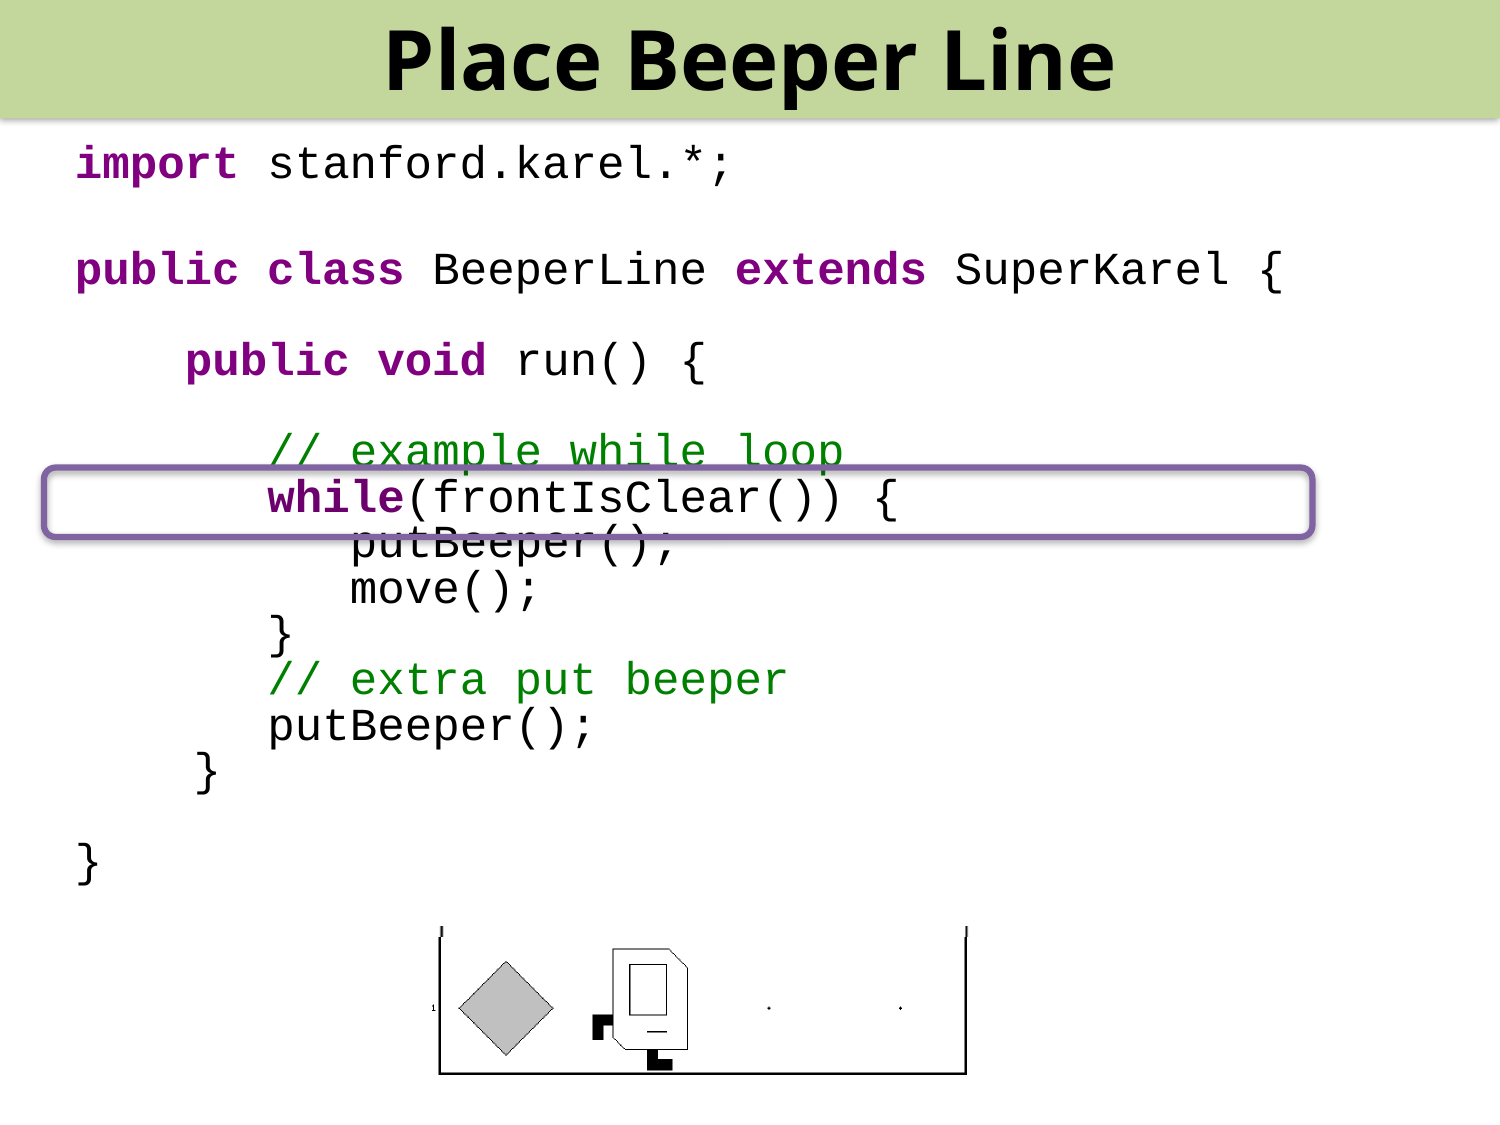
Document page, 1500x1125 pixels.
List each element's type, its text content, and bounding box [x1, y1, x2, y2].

text_box Place Beeper Line [0, 0, 1500, 122]
picture [400, 925, 996, 1096]
text_box [43, 466, 1314, 538]
text_box import stanford.karel.*; public class BeeperLine extends SuperKarel { public void run() { // example while loop while(frontIsClear()) { putBeeper(); move(); } // extra put beeper putBeeper(); } } [74, 134, 1425, 1096]
